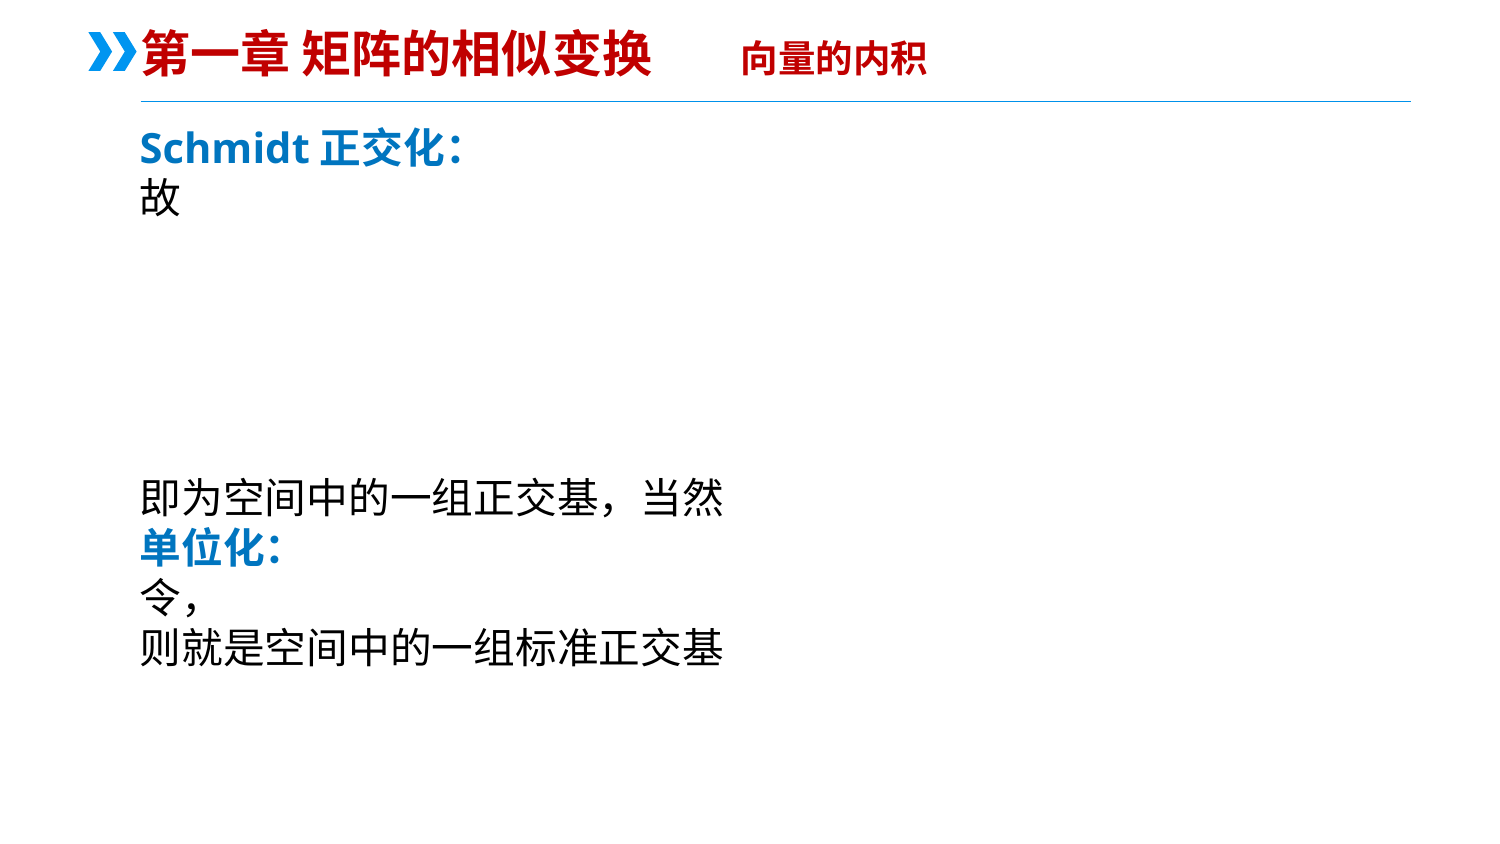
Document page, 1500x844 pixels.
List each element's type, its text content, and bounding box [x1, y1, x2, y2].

text_box 第一章 矩阵的相似变换 向量的内积 [140, 20, 1341, 84]
text_box [86, 30, 114, 73]
text_box [111, 30, 139, 73]
